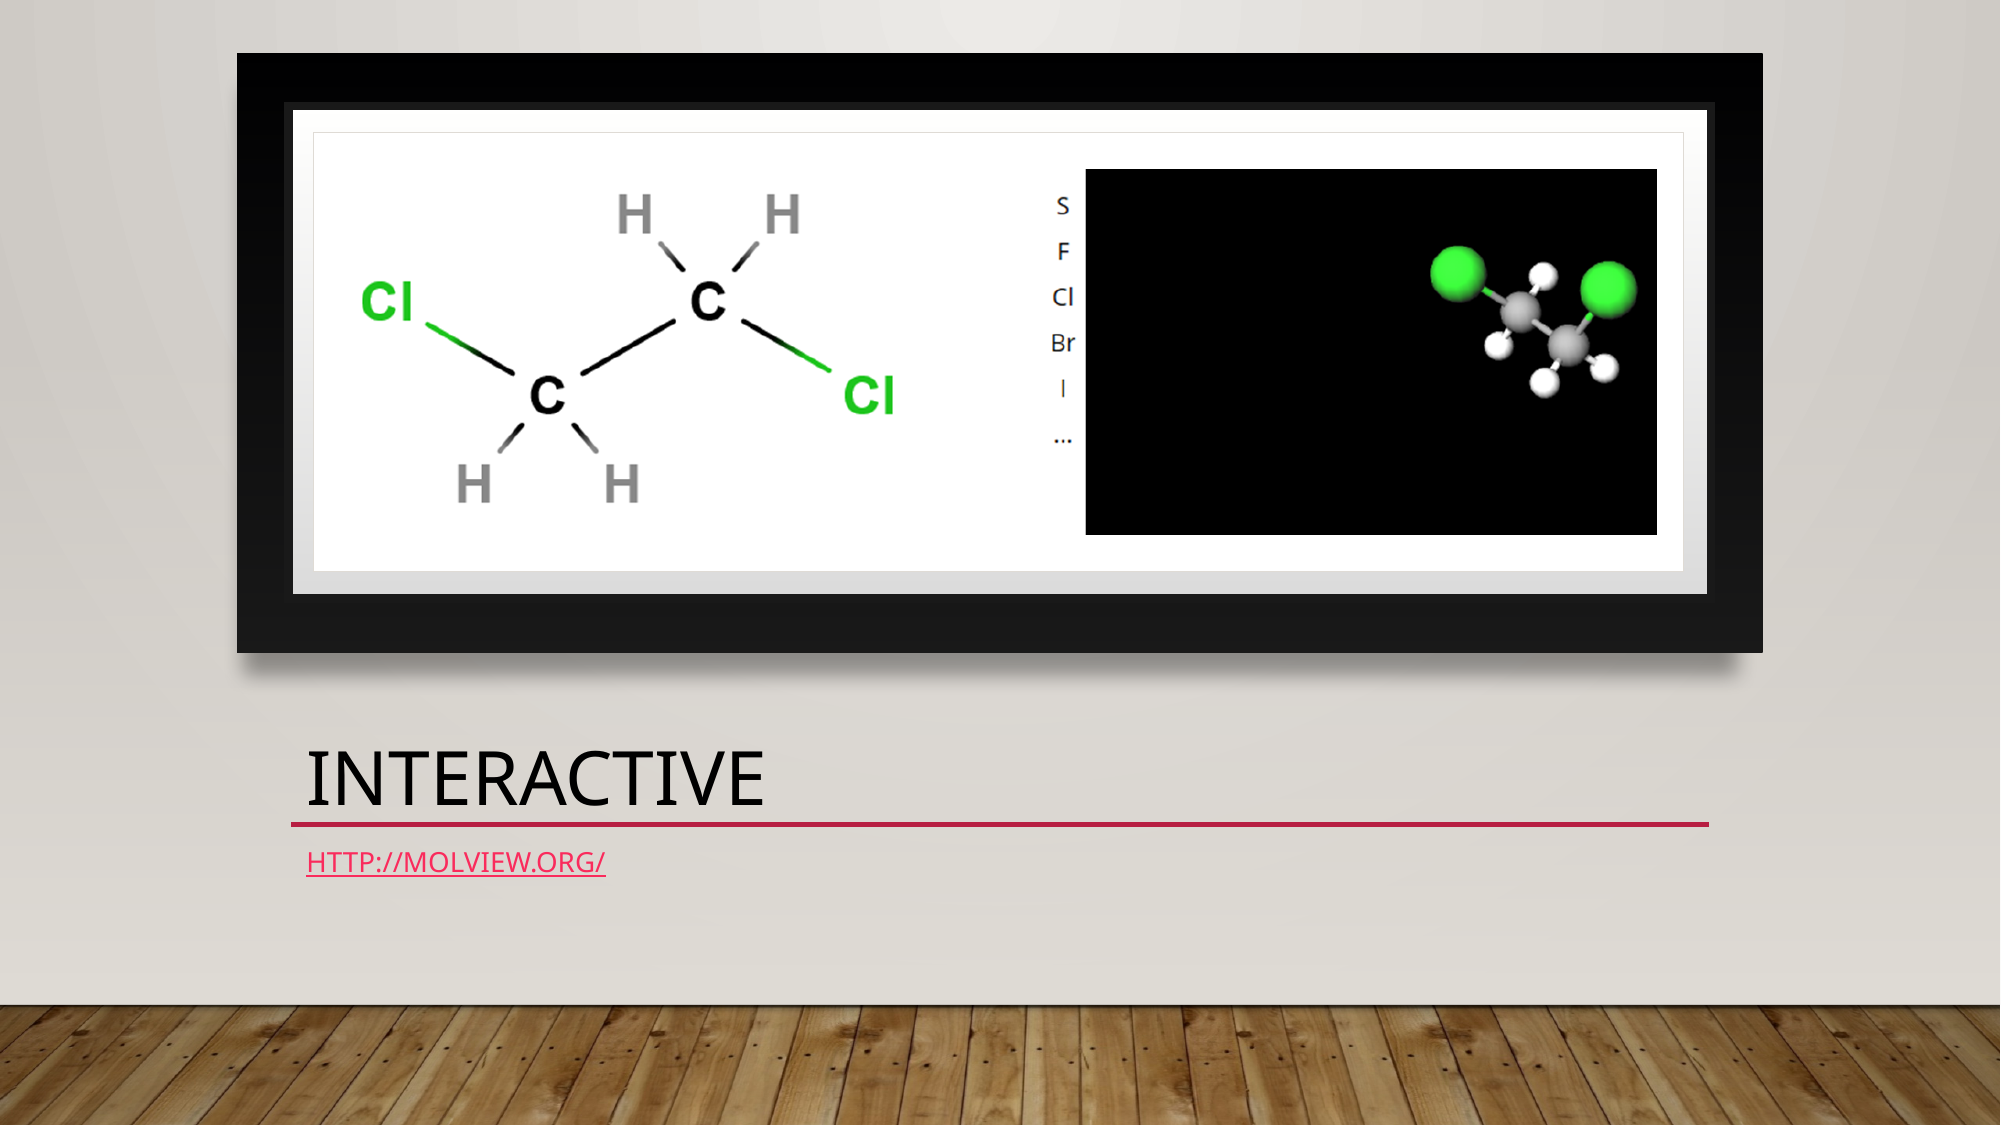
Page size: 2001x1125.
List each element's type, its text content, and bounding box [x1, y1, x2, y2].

picture [340, 169, 1658, 536]
picture [0, 1006, 2000, 1125]
title Interactive [291, 731, 1710, 822]
list http://molview.org/ [291, 825, 1710, 898]
text_box [0, 0, 2000, 330]
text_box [236, 52, 1763, 653]
text_box [0, 330, 2000, 1004]
